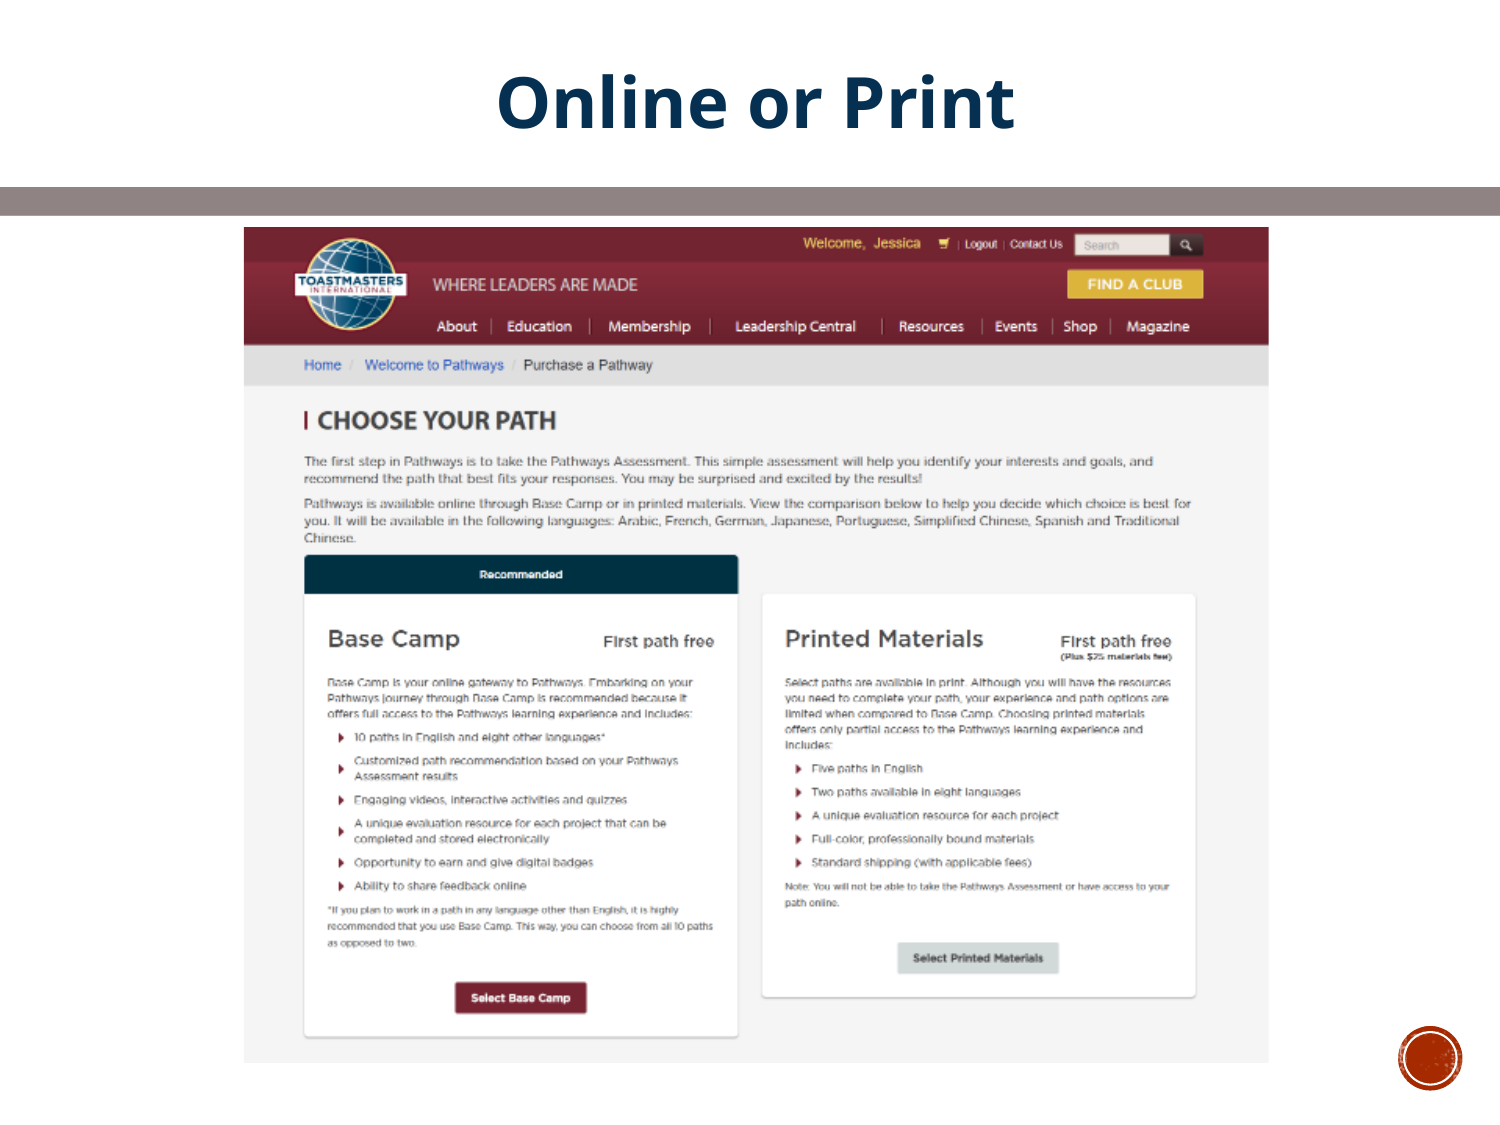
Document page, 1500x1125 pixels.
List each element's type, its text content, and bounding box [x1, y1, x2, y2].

picture [243, 227, 1269, 1063]
text_box [0, 187, 1500, 215]
text_box Online or Print [124, 24, 1388, 175]
